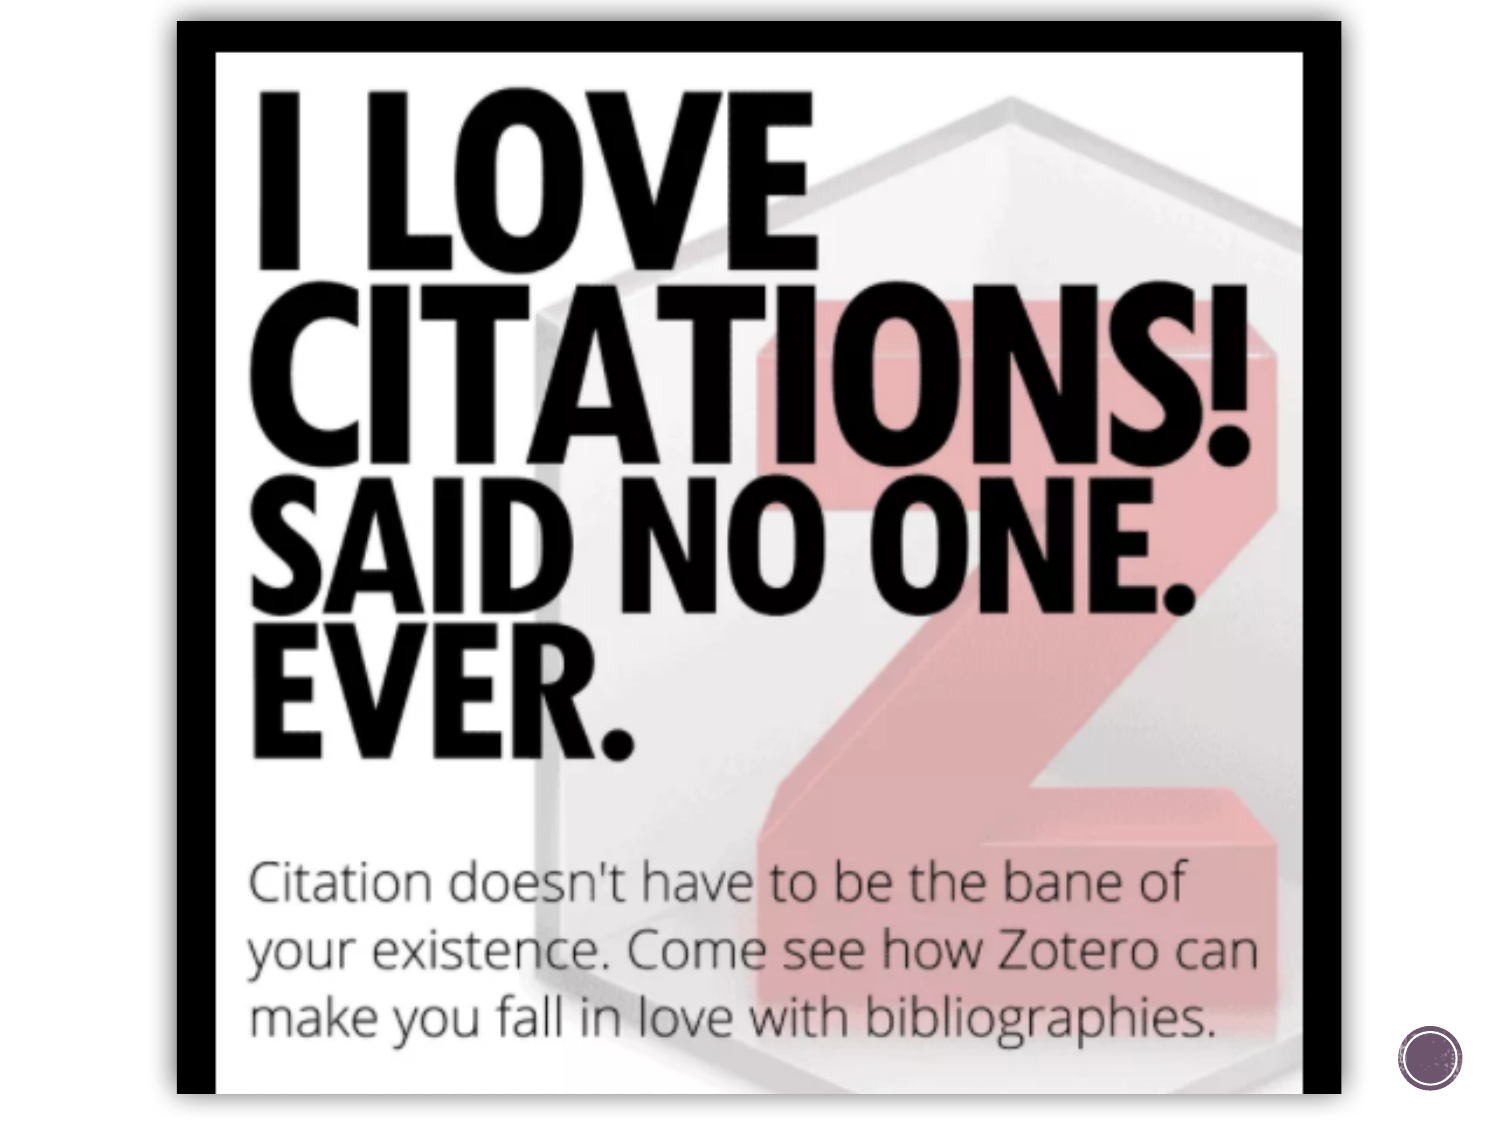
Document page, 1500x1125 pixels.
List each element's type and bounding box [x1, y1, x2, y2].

picture [176, 21, 1342, 1094]
